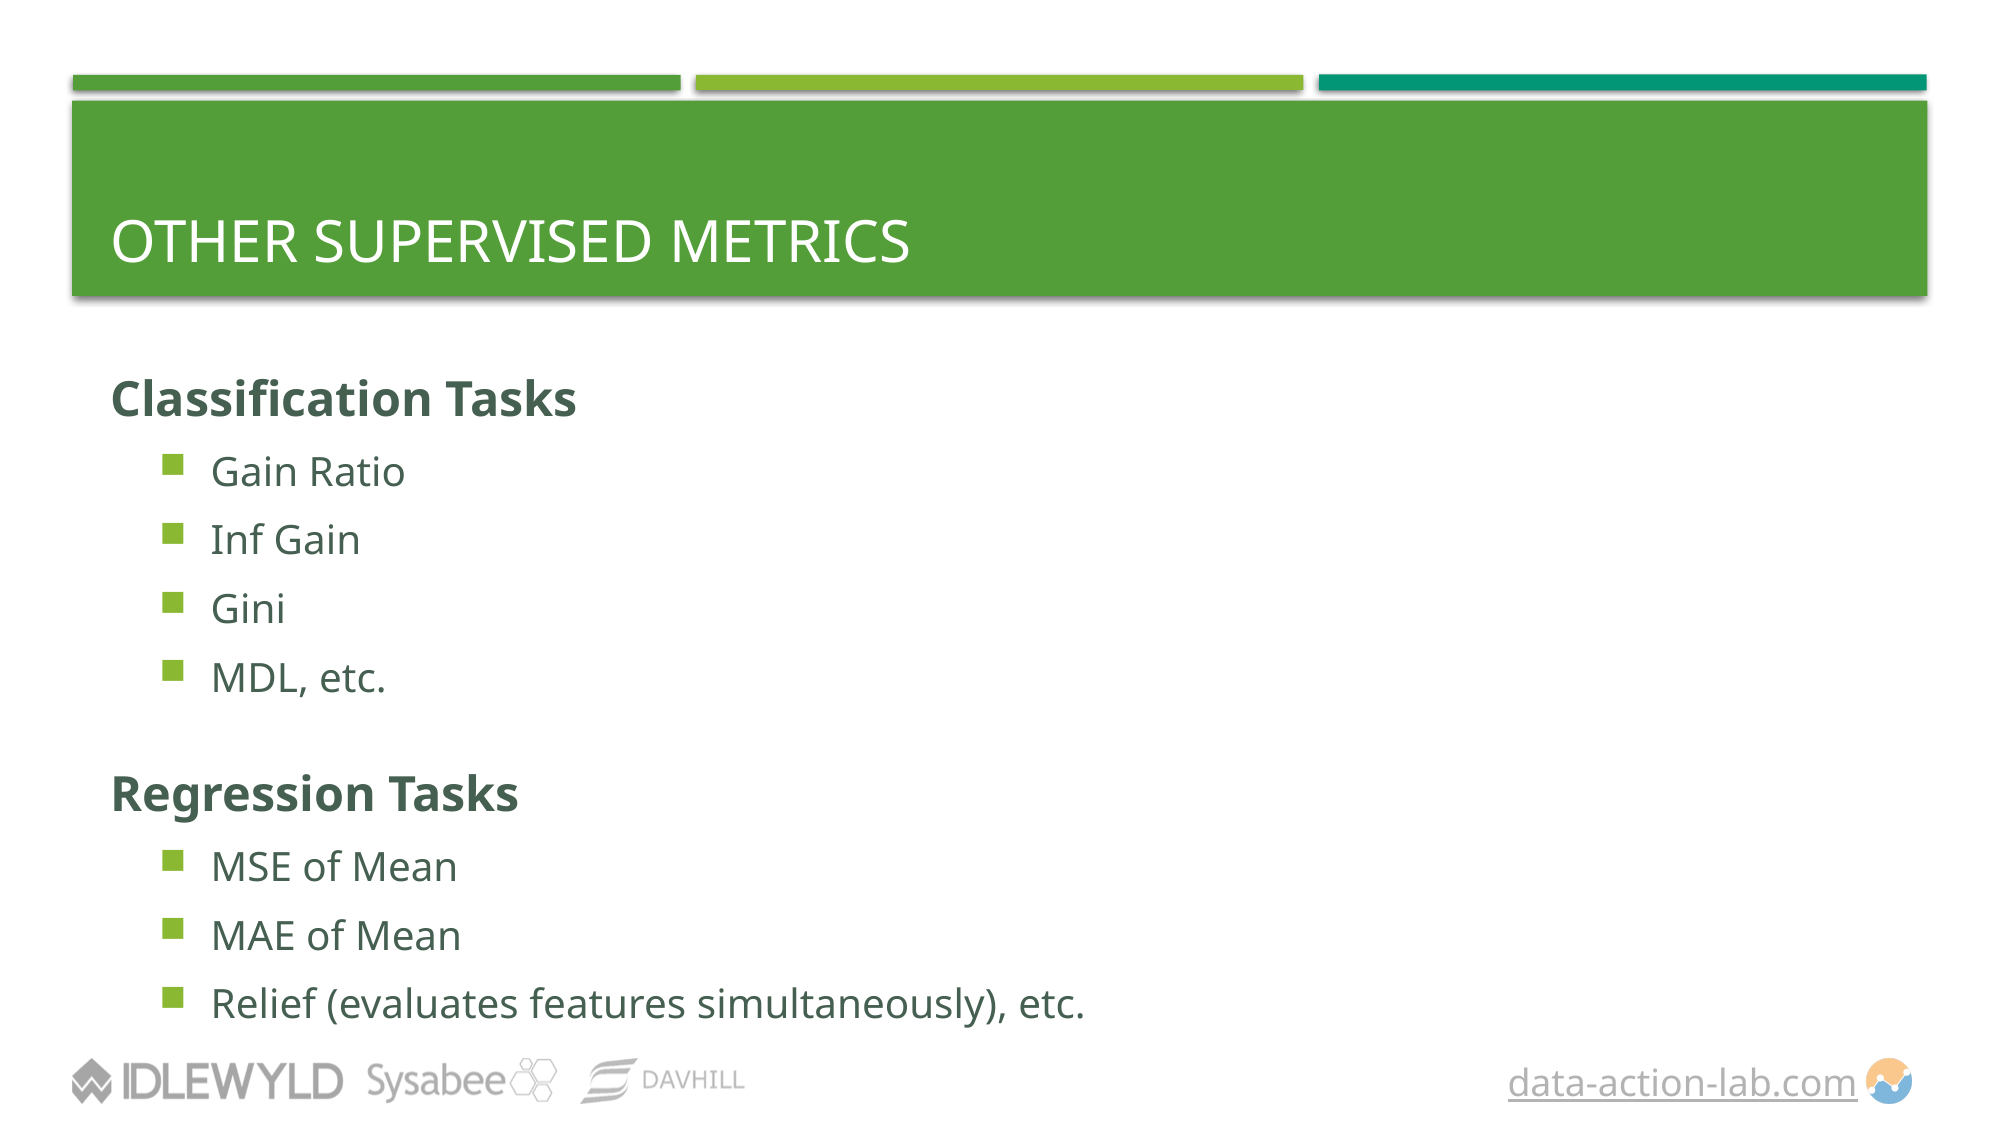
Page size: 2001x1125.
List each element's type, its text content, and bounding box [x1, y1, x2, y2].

picture [72, 1058, 745, 1104]
title Other Supervised Metrics [95, 115, 1905, 282]
list Classification Tasks Gain Ratio Inf Gain Gini MDL, etc. Regression Tasks MSE of Mean MAE of Mean Relief (evaluates features simultaneously), etc. [95, 357, 1905, 1037]
